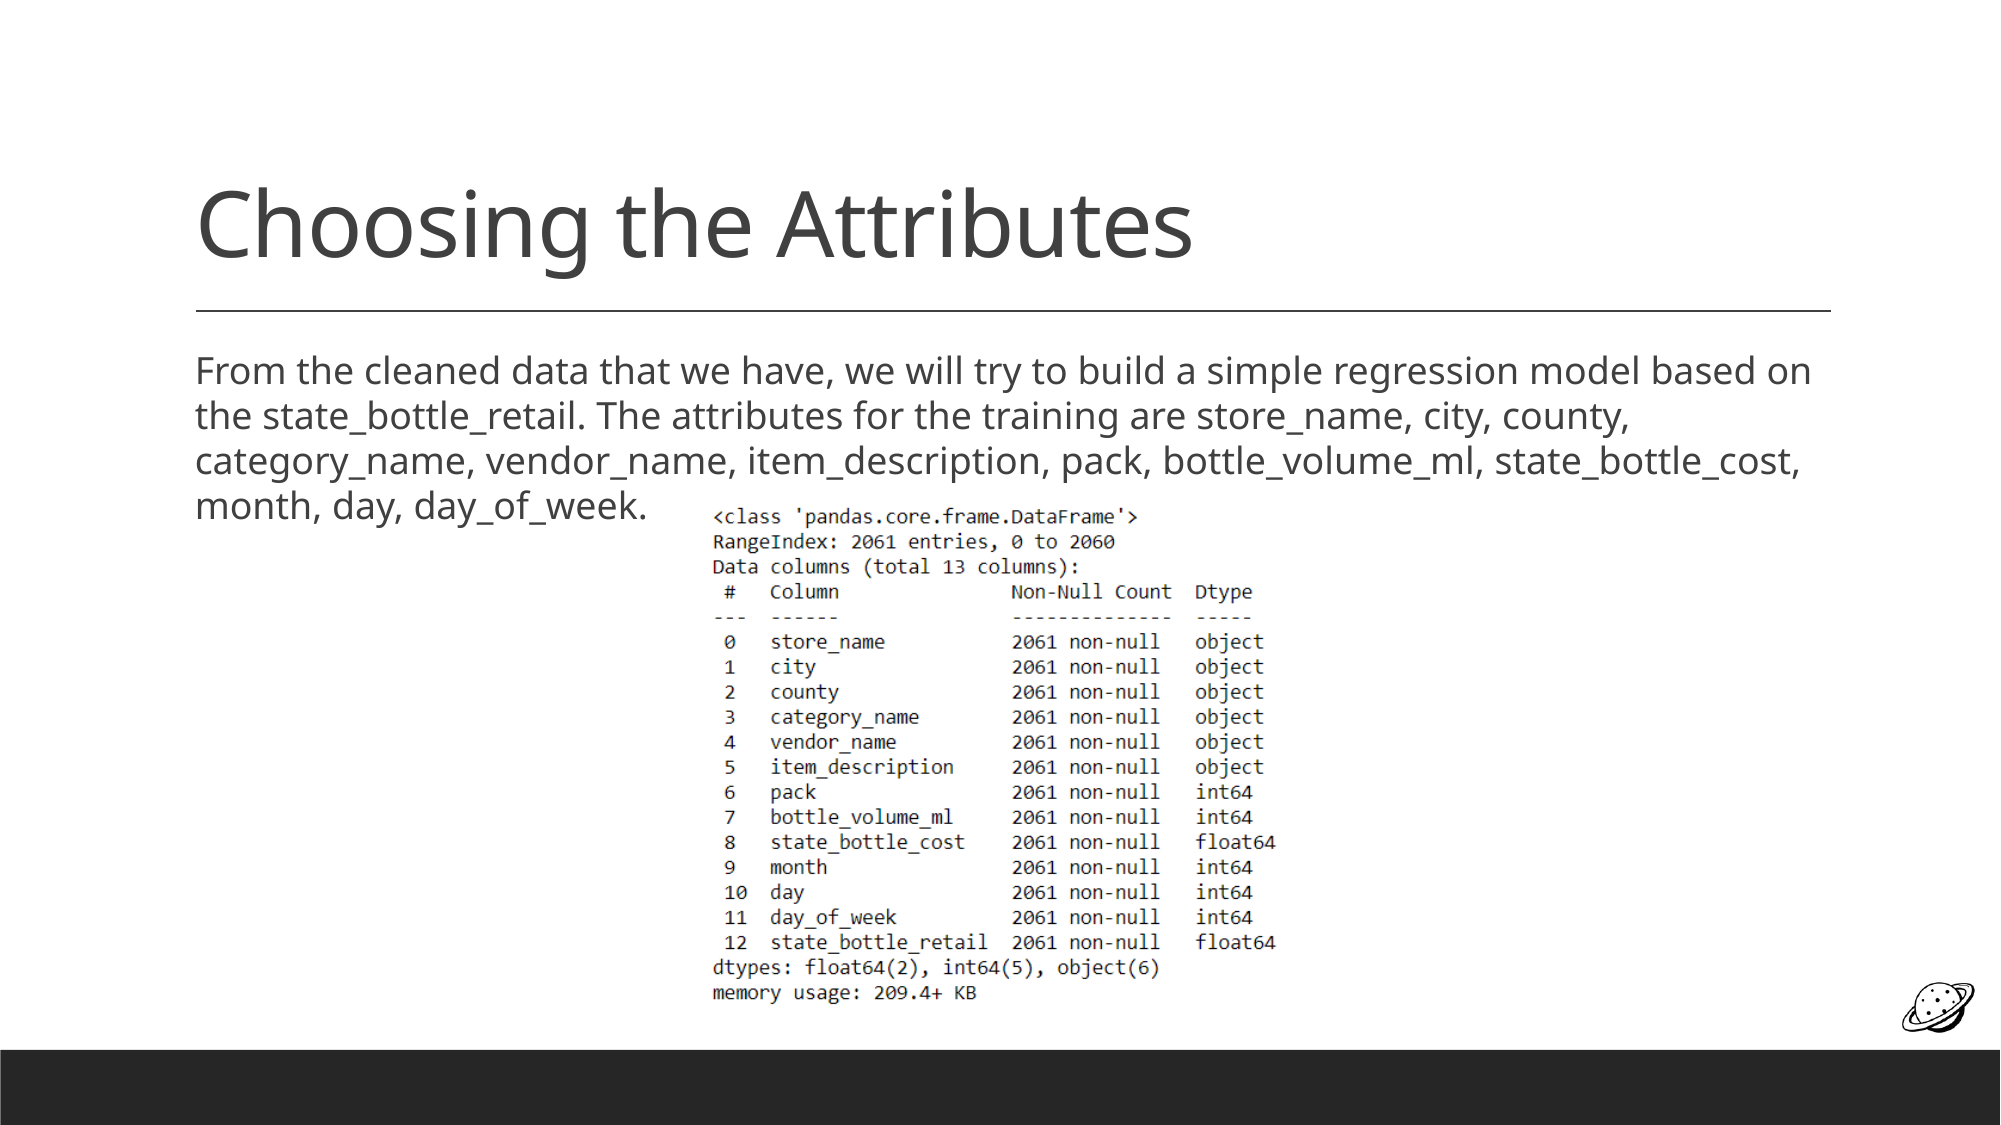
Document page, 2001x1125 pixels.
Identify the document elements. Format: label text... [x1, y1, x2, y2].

title Choosing the Attributes [180, 47, 1830, 285]
picture [702, 501, 1298, 1017]
picture [1892, 962, 1983, 1052]
text_box From the cleaned data that we have, we will try to build a simple regression model based on the state_bottle_retail. The attributes for the training are store_name, city, county, category_name, vendor_name, item_description, pack, bottle_volume_ml, state_bottle_cost, month, day, day_of_week. [179, 339, 1830, 534]
